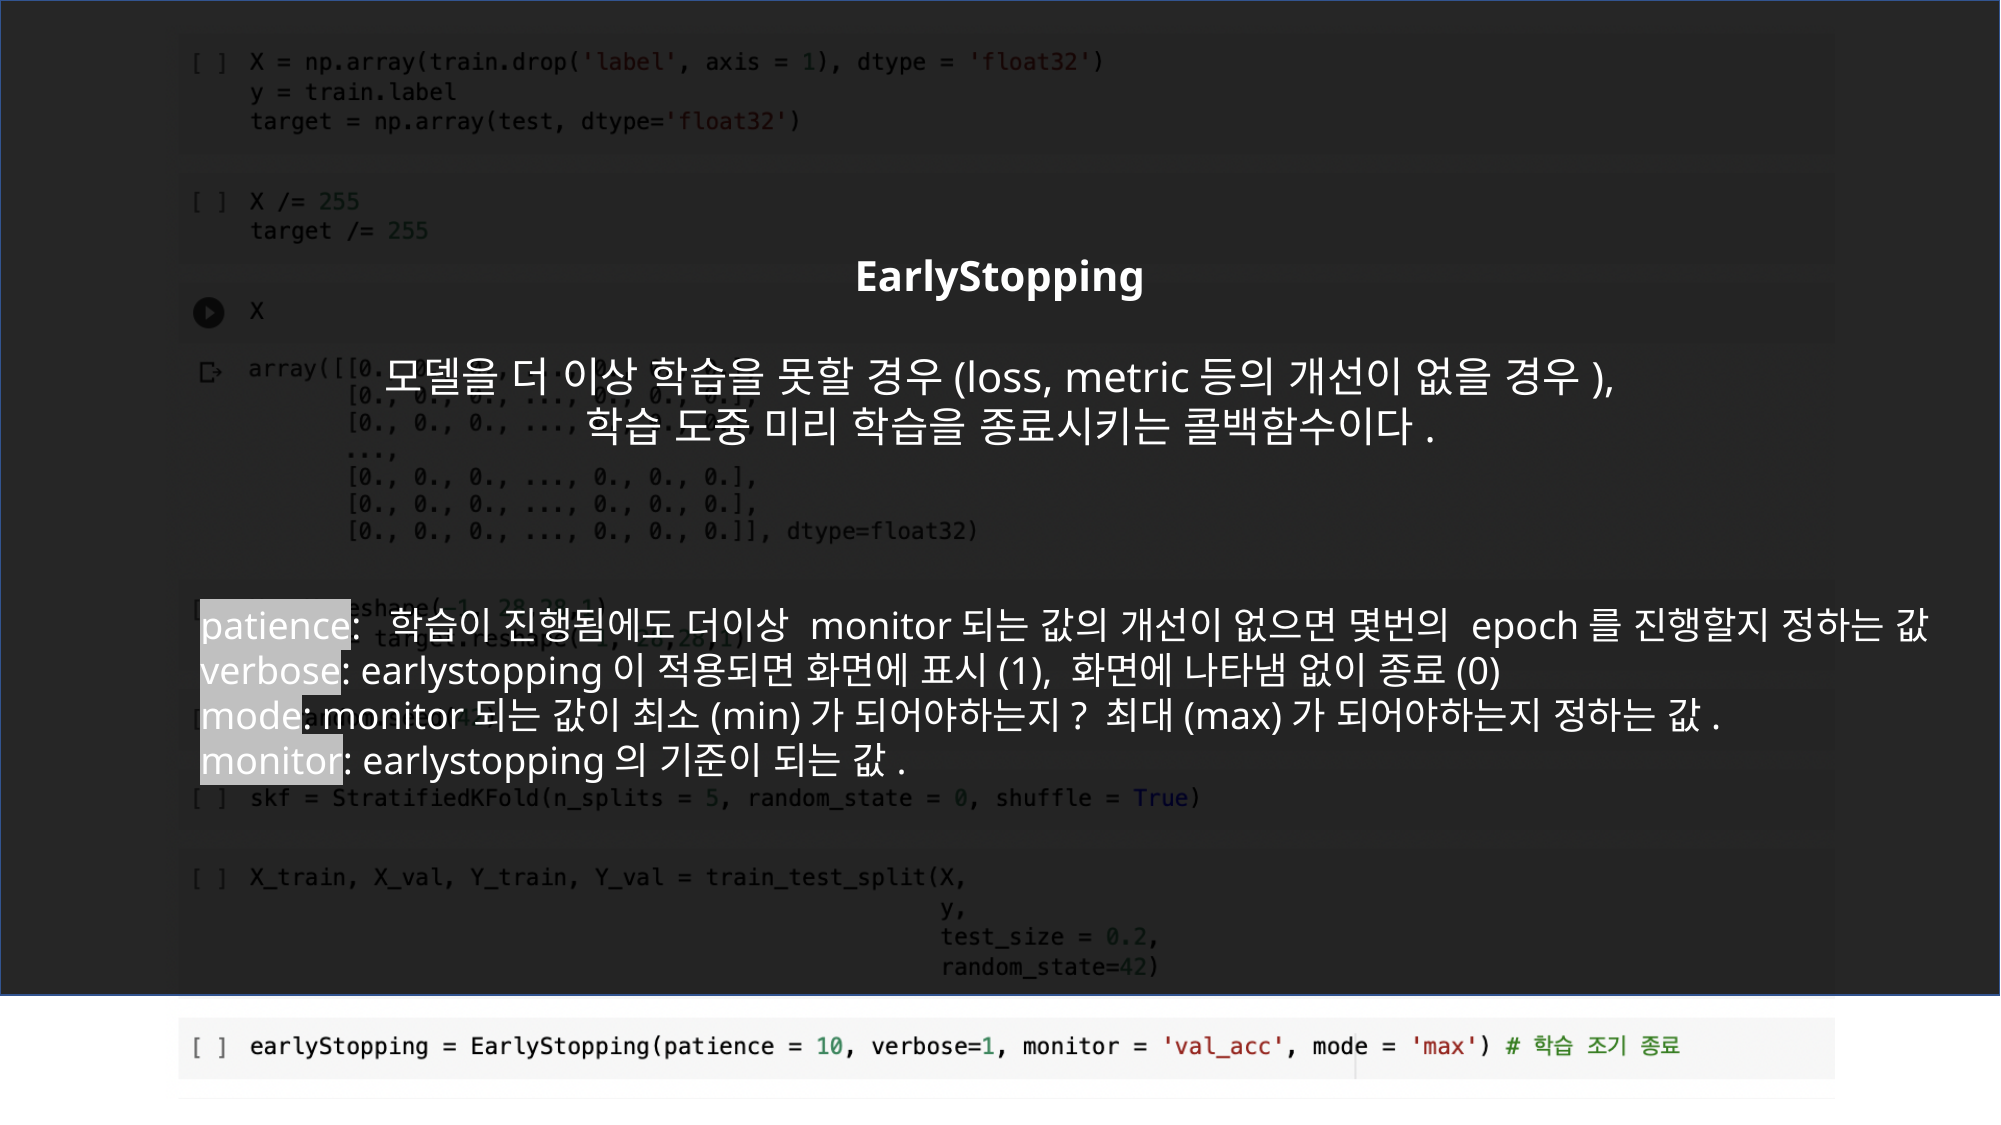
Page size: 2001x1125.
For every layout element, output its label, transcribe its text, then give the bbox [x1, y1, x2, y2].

text_box [0, 0, 2000, 996]
picture [165, 25, 1835, 1099]
text_box patience: 학습이 진행됨에도 더이상 monitor되는 값의 개선이 없으면 몇번의 epoch를 진행할지 정하는 값 verbose: earlystopping이 적용되면 화면에 표시(1), 화면에 나타냄 없이 종료(0) mode: monitor되는 값이 최소(min)가 되어야하는지? 최대(max)가 되어야하는지 정하는 값. monitor: earlystopping의 기준이 되는 값. [1835, 594, 1946, 879]
